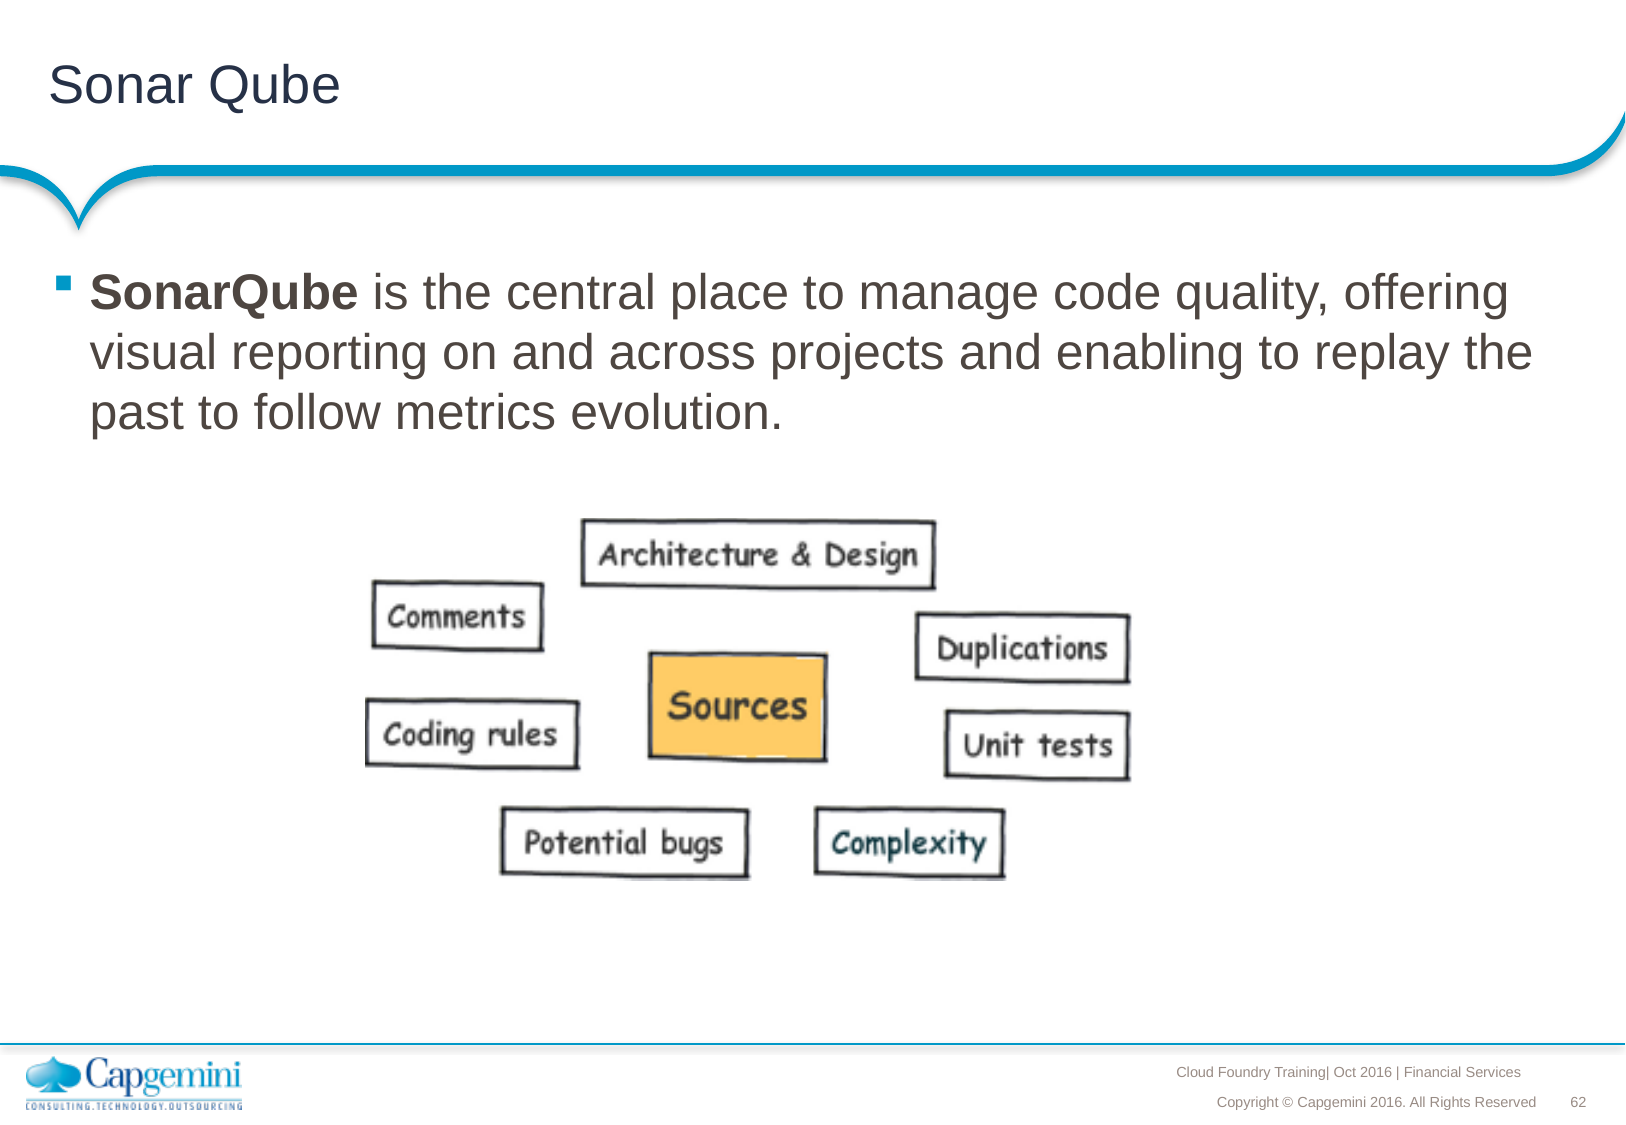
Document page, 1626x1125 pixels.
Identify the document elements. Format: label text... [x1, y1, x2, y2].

picture [26, 1056, 242, 1110]
title Sonar Qube [0, 0, 1625, 165]
picture [365, 518, 1135, 882]
list SonarQube is the central place to manage code quality, offering visual reporting on and across projects and enabling to replay the past to follow metrics evolution. [52, 247, 1573, 1000]
